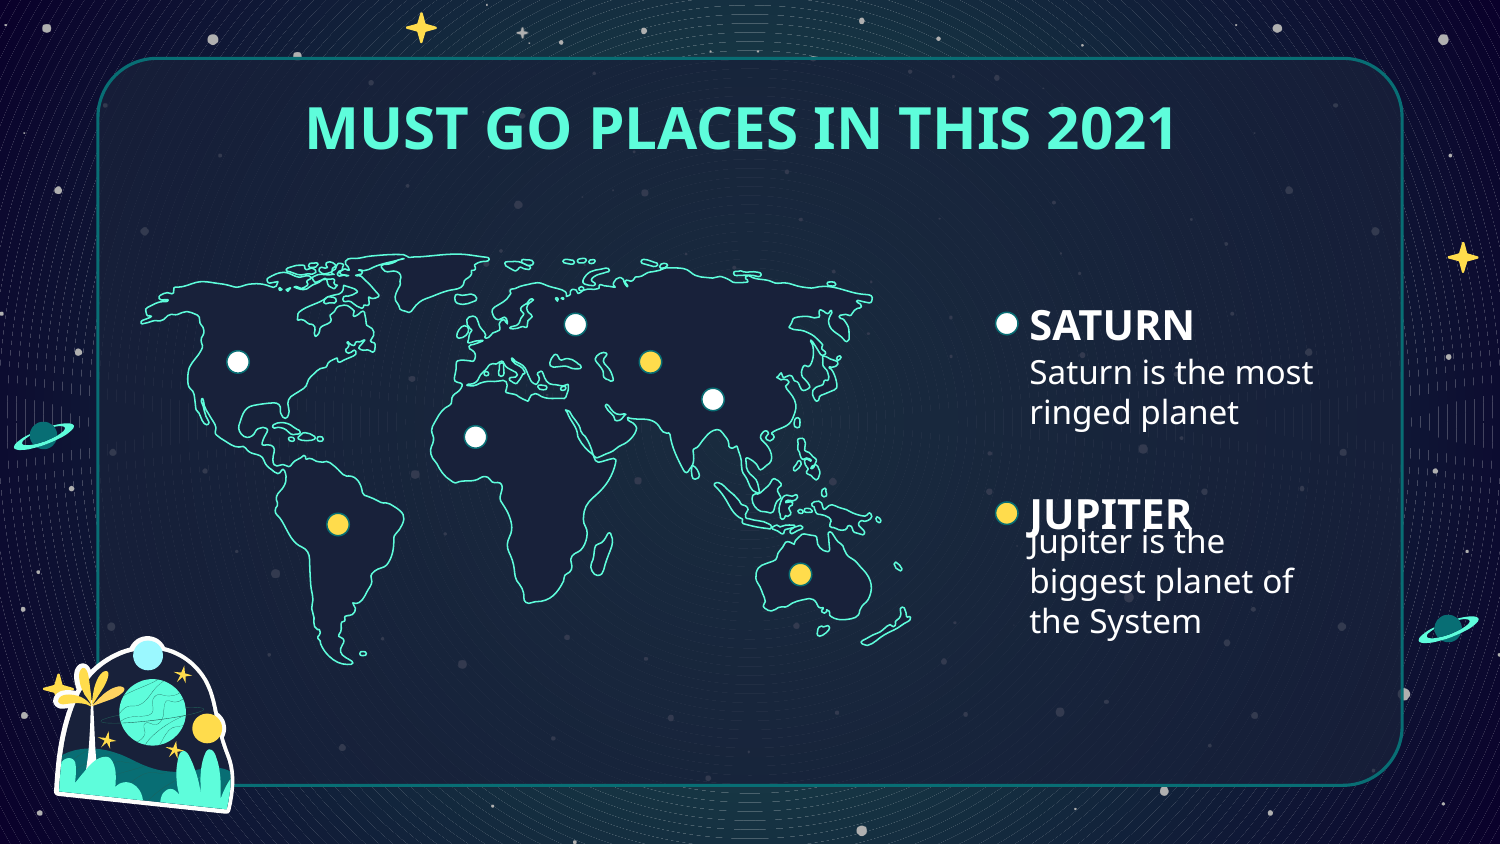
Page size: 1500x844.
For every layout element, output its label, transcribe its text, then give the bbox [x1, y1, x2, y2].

text_box Saturn is the most ringed planet [1014, 356, 1360, 425]
title MUST GO PLACES IN THIS 2021 [116, 96, 1383, 156]
text_box Jupiter is the biggest planet of the System [1014, 546, 1360, 614]
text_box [51, 636, 242, 806]
text_box SATURN [1014, 304, 1240, 343]
picture [0, 0, 1500, 844]
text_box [140, 253, 912, 665]
text_box [995, 312, 1019, 335]
text_box [995, 501, 1019, 525]
text_box JUPITER [1014, 494, 1240, 532]
